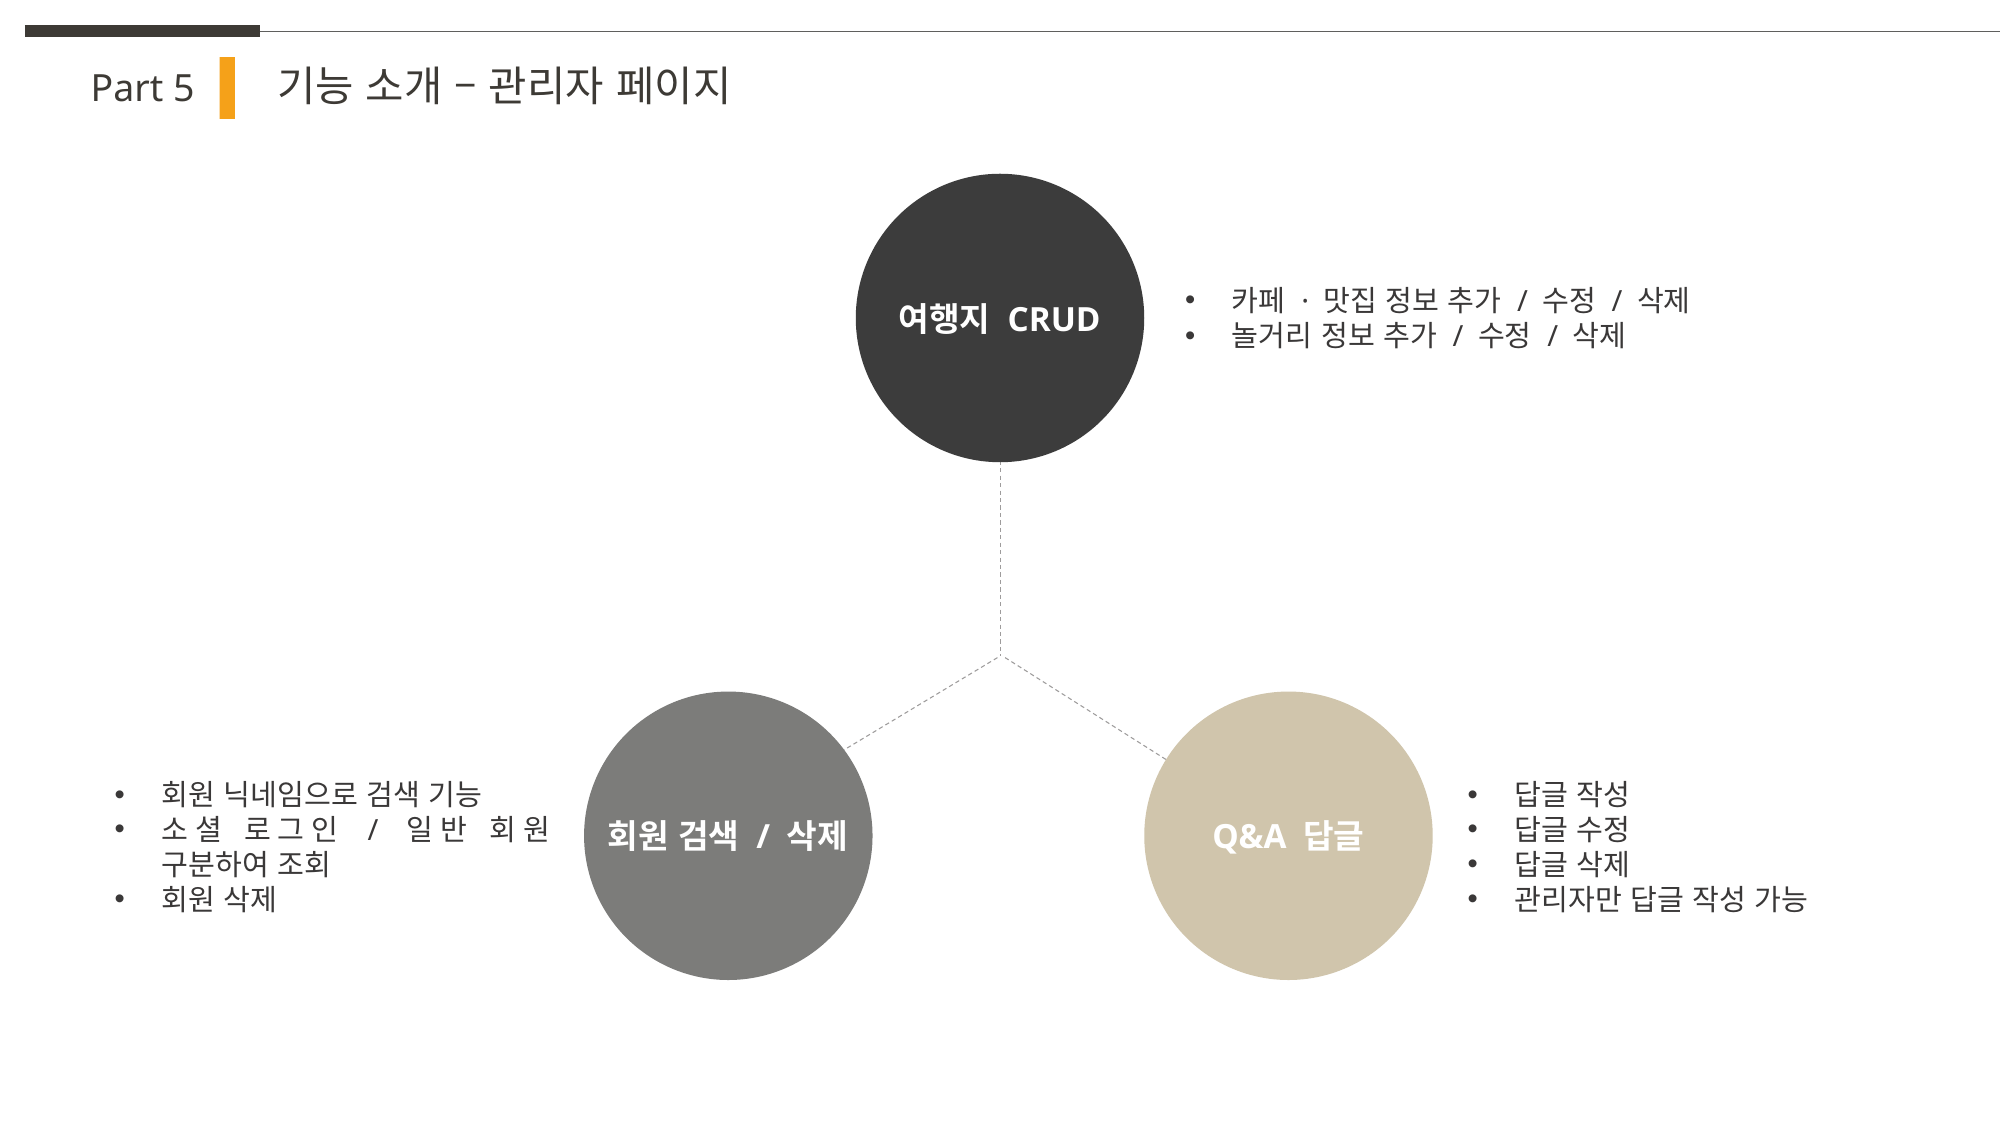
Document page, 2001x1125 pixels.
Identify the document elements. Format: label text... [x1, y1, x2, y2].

text_box 카페 · 맛집 정보 추가 / 수정 / 삭제 놀거리 정보 추가 / 수정 / 삭제 [1170, 275, 1733, 360]
text_box 기능 소개 – 관리자 페이지 [262, 52, 747, 118]
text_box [1005, 657, 1182, 770]
text_box [1143, 690, 1434, 982]
text_box [854, 172, 1146, 464]
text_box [786, 657, 998, 785]
text_box 여행지 CRUD [884, 290, 1116, 345]
text_box 회원 검색 / 삭제 [593, 807, 863, 863]
text_box [583, 690, 874, 982]
text_box Part 5 [75, 56, 210, 117]
text_box 회원 닉네임으로 검색 기능 소셜 로그인 / 일반 회원 구분하여 조회 회원 삭제 [99, 769, 565, 924]
text_box Q&A 답글 [1197, 807, 1380, 863]
text_box [218, 56, 236, 120]
text_box 답글 작성 답글 수정 답글 삭제 관리자만 답글 작성 가능 [1452, 769, 1922, 959]
